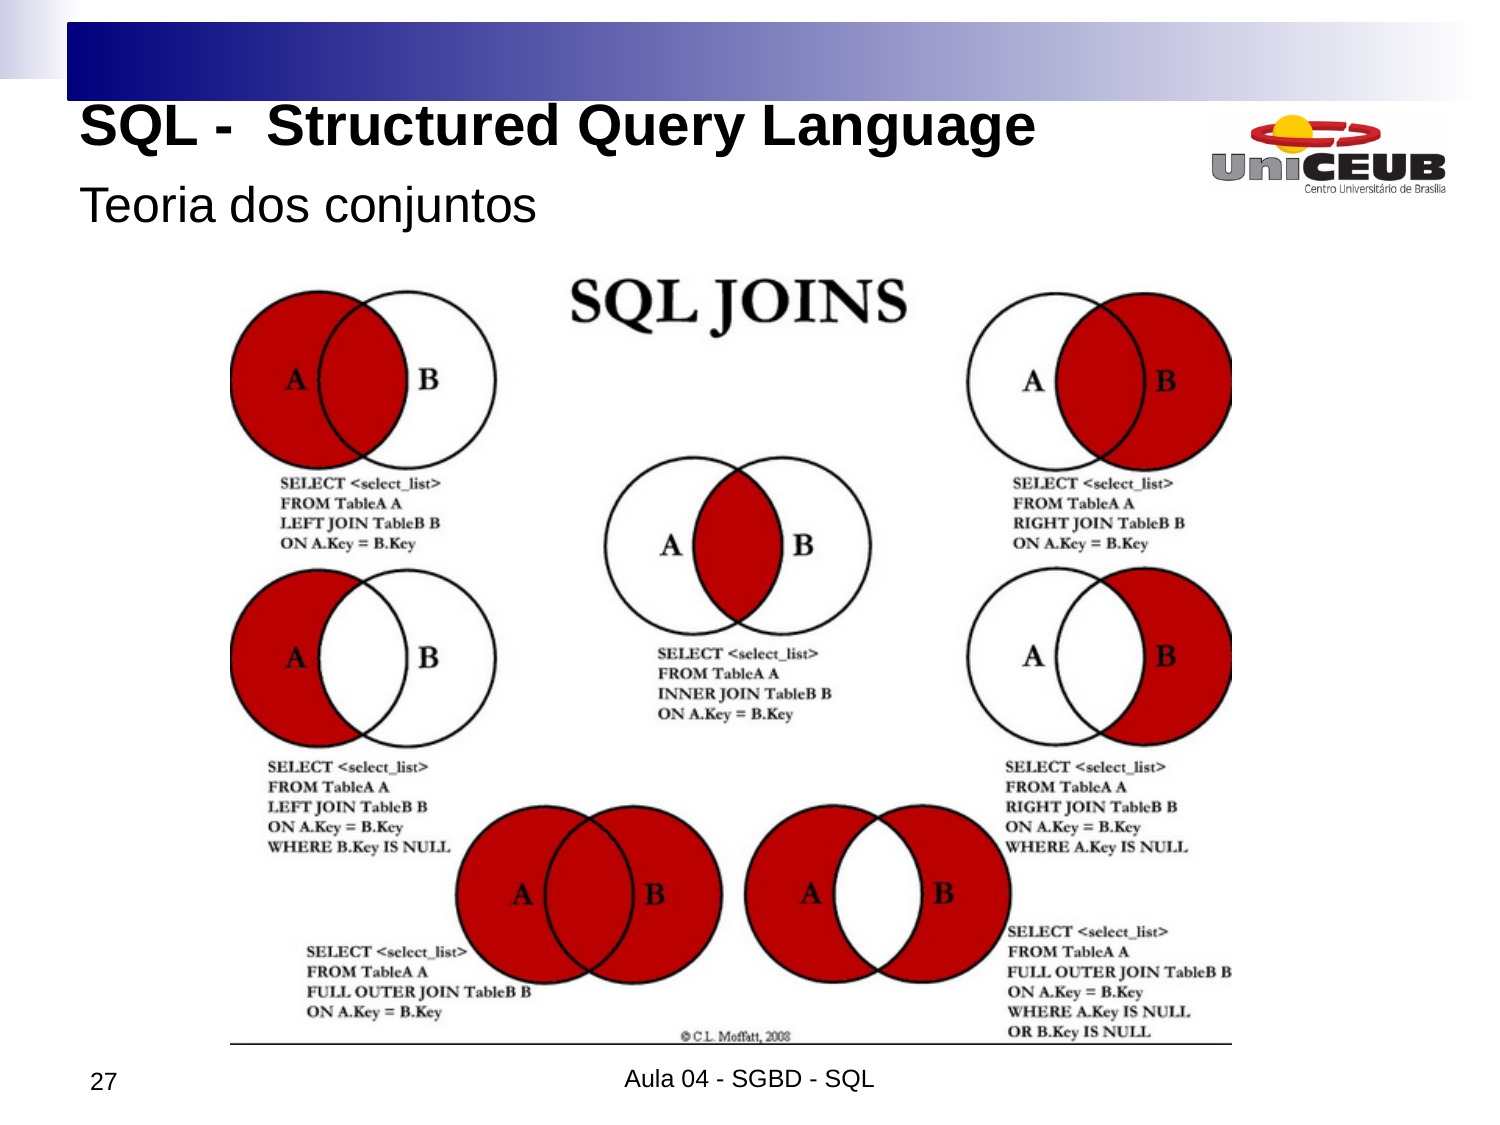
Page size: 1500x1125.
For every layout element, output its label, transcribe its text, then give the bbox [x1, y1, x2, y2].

picture [229, 255, 1232, 1045]
title SQL - Structured Query Language [64, 48, 1140, 195]
list Teoria dos conjuntos [64, 134, 934, 255]
picture [1210, 113, 1448, 195]
text_box ‹#› [75, 1024, 425, 1103]
footer Aula 04 - SGBD - SQL [512, 1052, 988, 1100]
